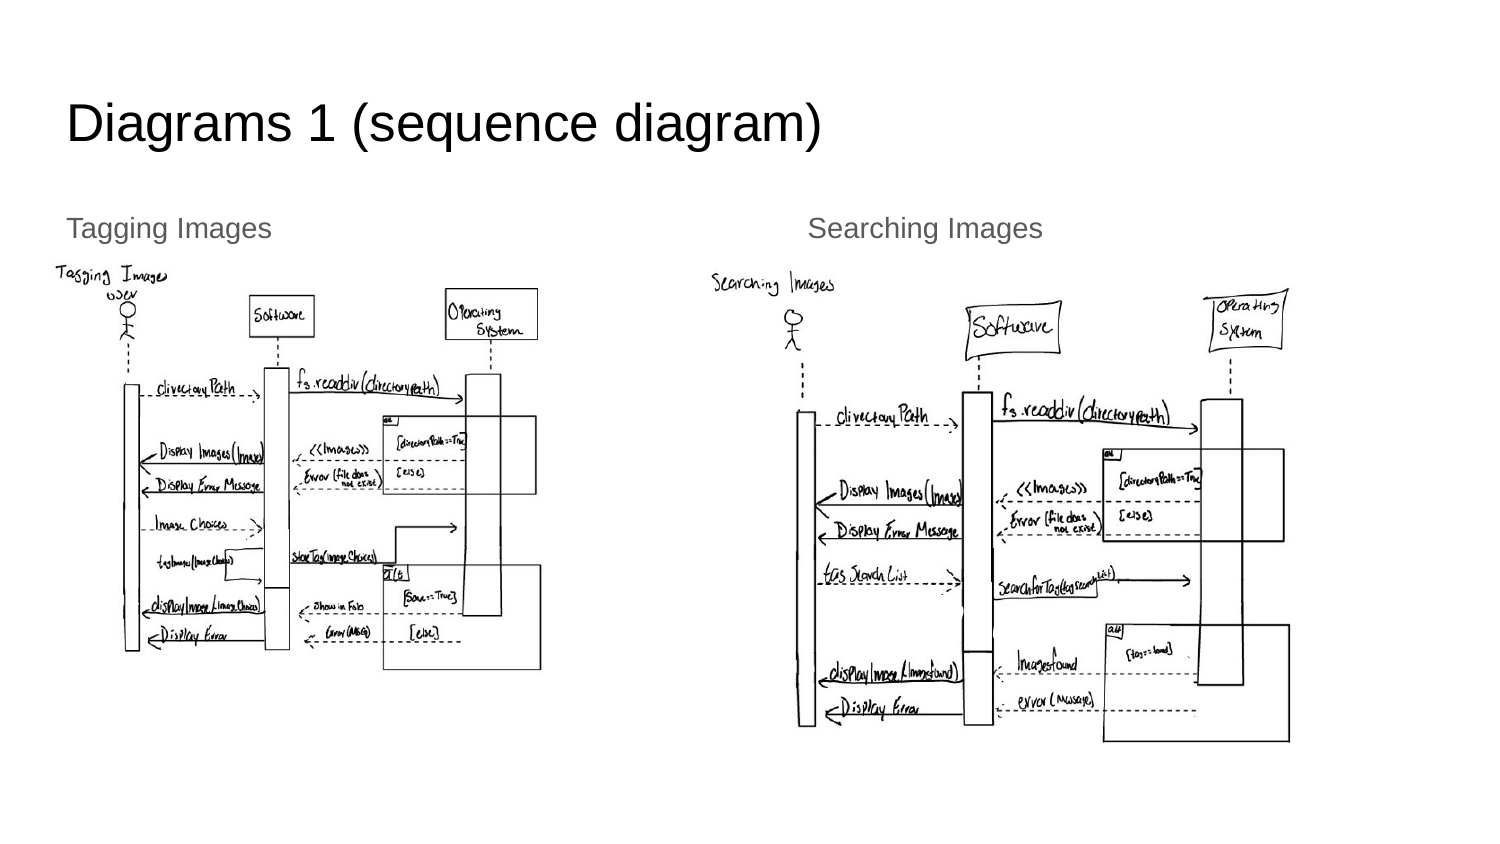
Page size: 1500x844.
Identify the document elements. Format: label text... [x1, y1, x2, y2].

title Diagrams 1 (sequence diagram) [51, 72, 1449, 167]
list Tagging Images [51, 189, 708, 258]
list Searching Images [792, 189, 1449, 265]
picture [50, 260, 1464, 750]
